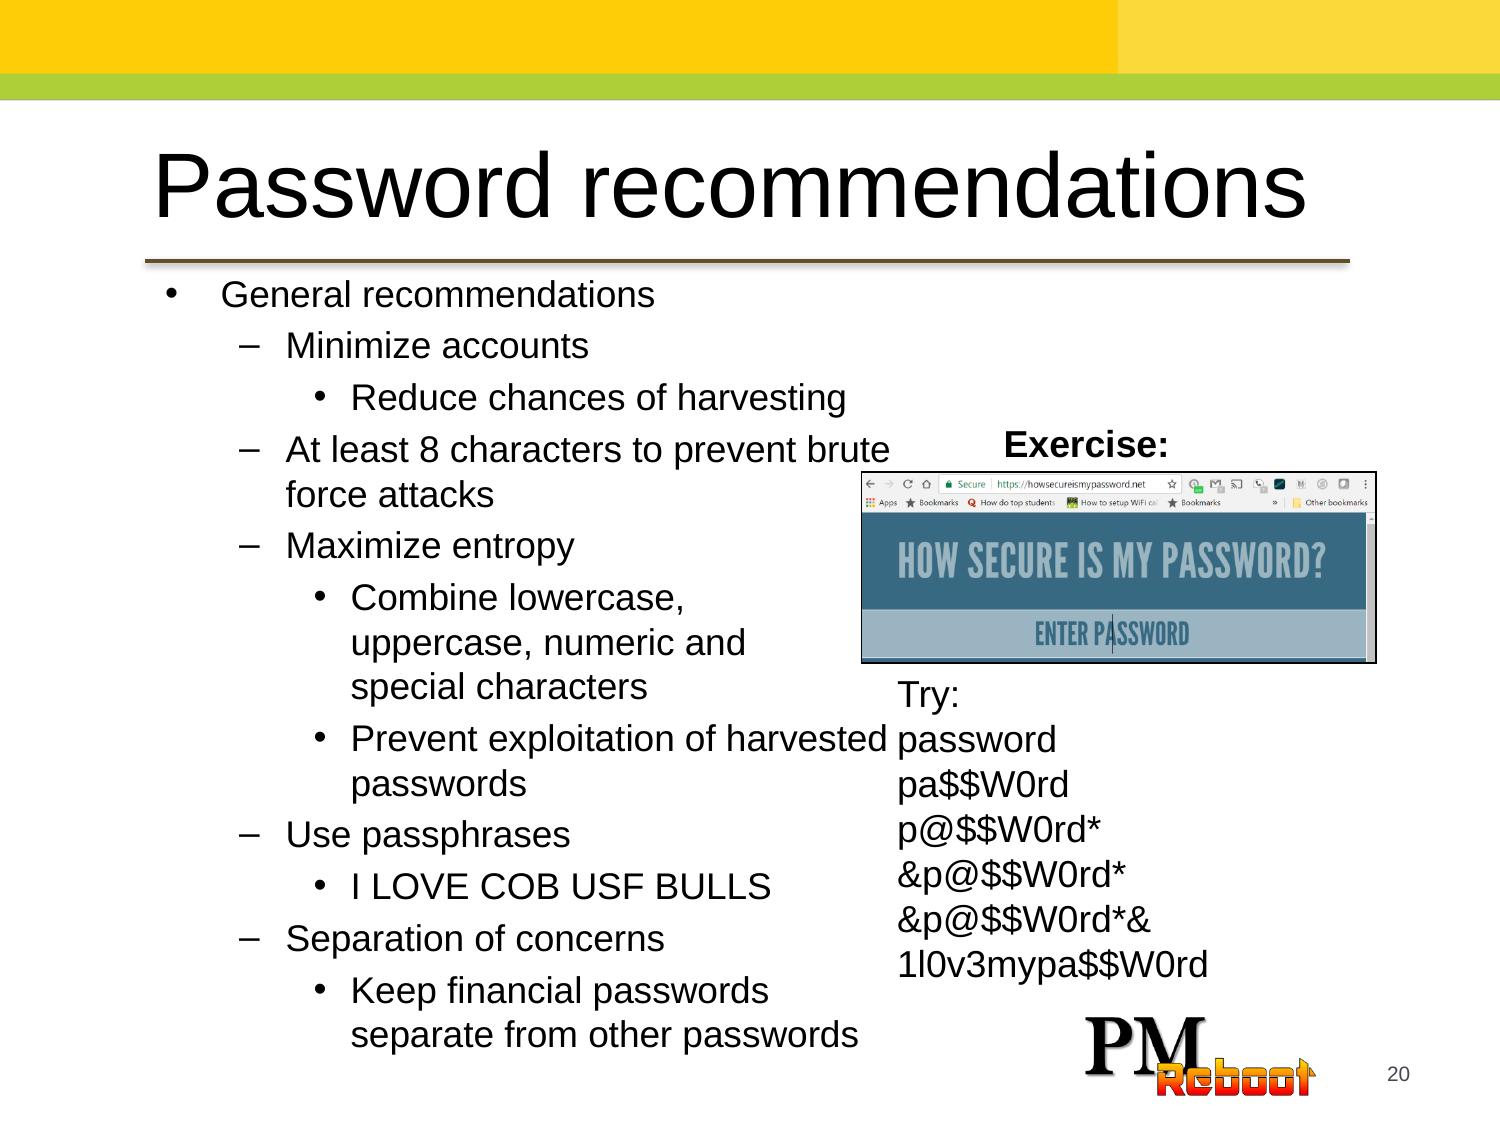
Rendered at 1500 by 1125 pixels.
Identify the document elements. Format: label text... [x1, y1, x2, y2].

text_box Try: password pa$$W0rd p@$$W0rd* &p@$$W0rd* &p@$$W0rd*& 1l0v3mypa$$W0rd [882, 669, 1376, 993]
title Password recommendations [137, 99, 1488, 263]
slide_number 20 [1074, 1042, 1425, 1103]
picture [0, 0, 1500, 1125]
text_box Exercise: [988, 412, 1185, 471]
list General recommendations Minimize accounts Reduce chances of harvesting At least 8 characters to prevent brute force attacks Maximize entropy Combine lowercase, uppercase, numeric and special characters Prevent exploitation of harvested passwords Use passphrases I LOVE COB USF BULLS Separation of concerns Keep financial passwords separate from other passwords [150, 262, 913, 1073]
